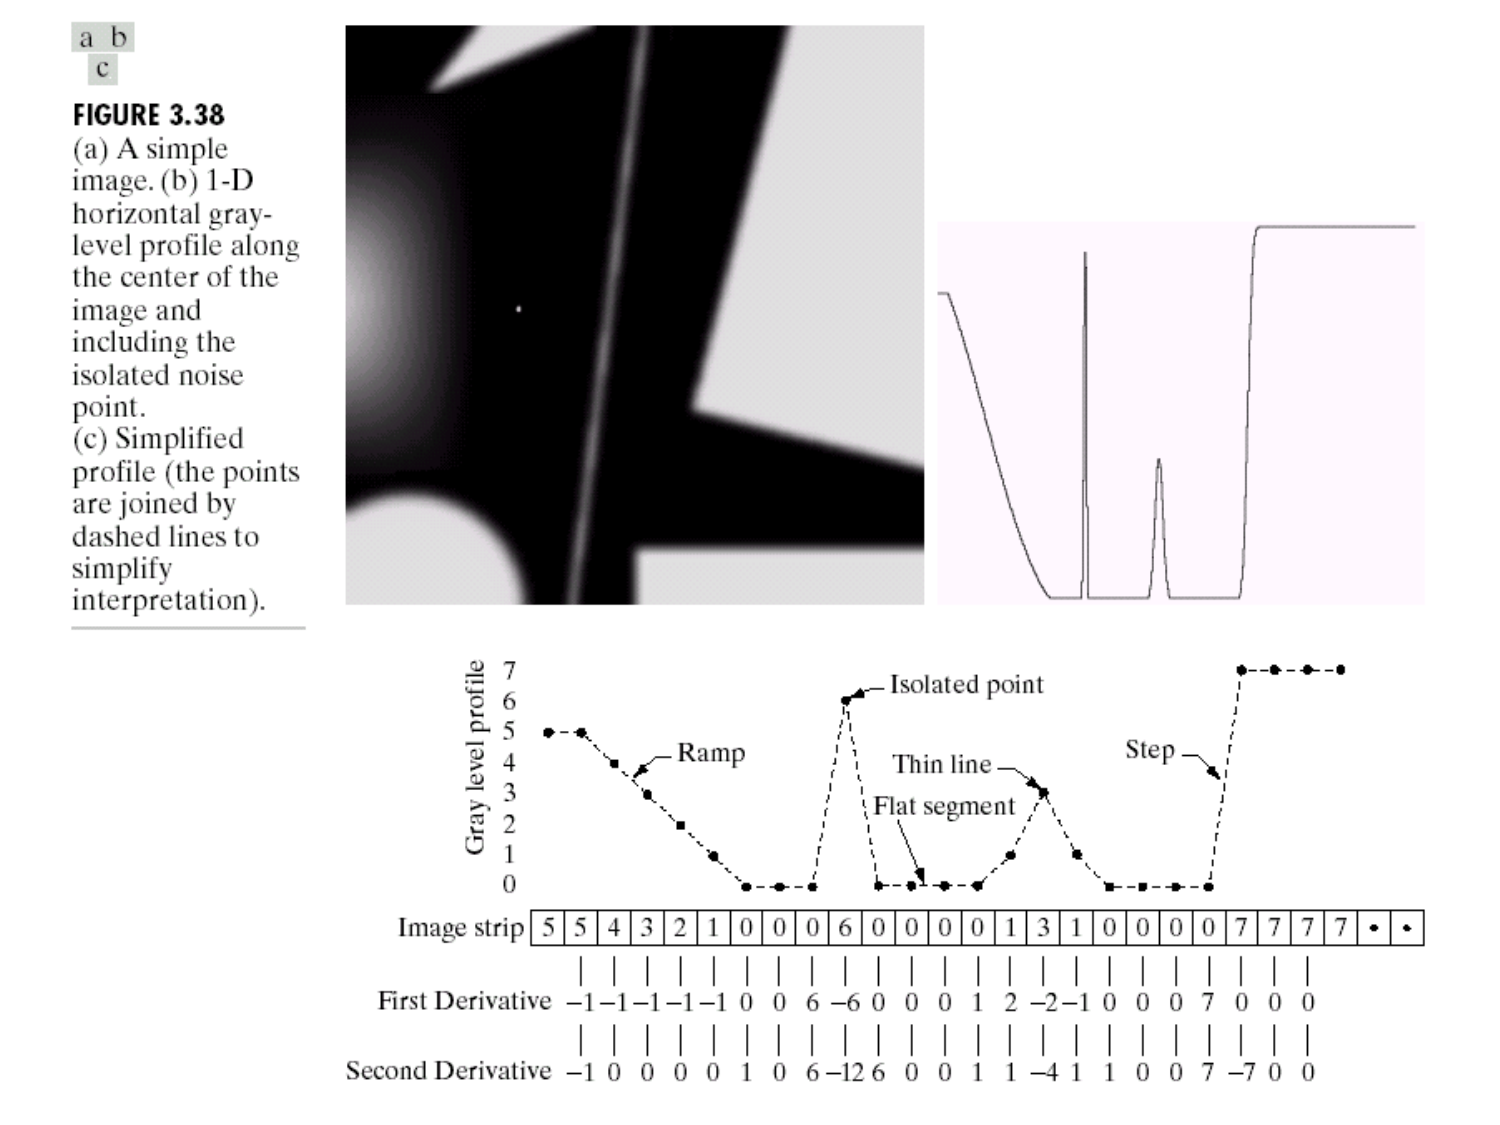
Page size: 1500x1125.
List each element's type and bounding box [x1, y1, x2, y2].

picture [64, 14, 1436, 1113]
